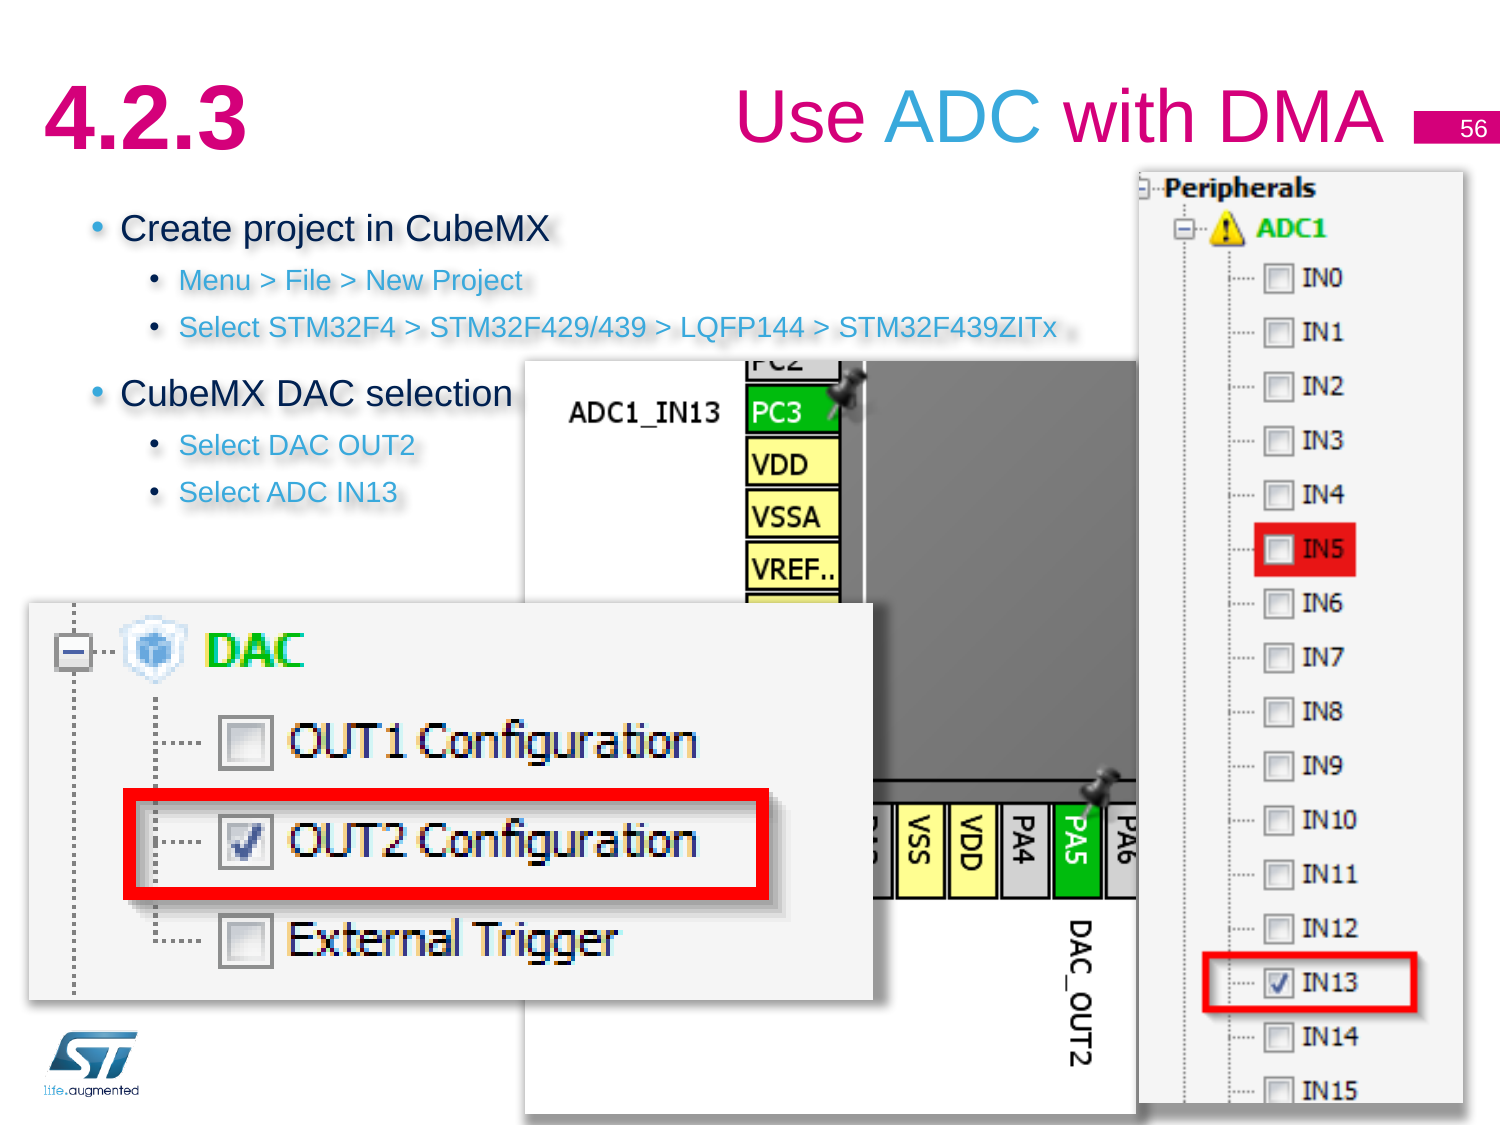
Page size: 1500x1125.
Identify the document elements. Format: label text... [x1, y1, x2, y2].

list Create project in CubeMX Menu > File > New Project Select STM32F4 > STM32F429/439 > LQFP144 > STM32F439ZITx CubeMX DAC selection Select DAC OUT2 Select ADC IN13 [75, 196, 1132, 596]
text_box 4.2.3 [29, 19, 313, 207]
picture [36, 1022, 147, 1103]
slide_number 56 [1413, 111, 1500, 144]
picture [1139, 172, 1463, 1103]
picture [29, 361, 1136, 1114]
title Use ADC with DMA [74, 18, 1400, 192]
